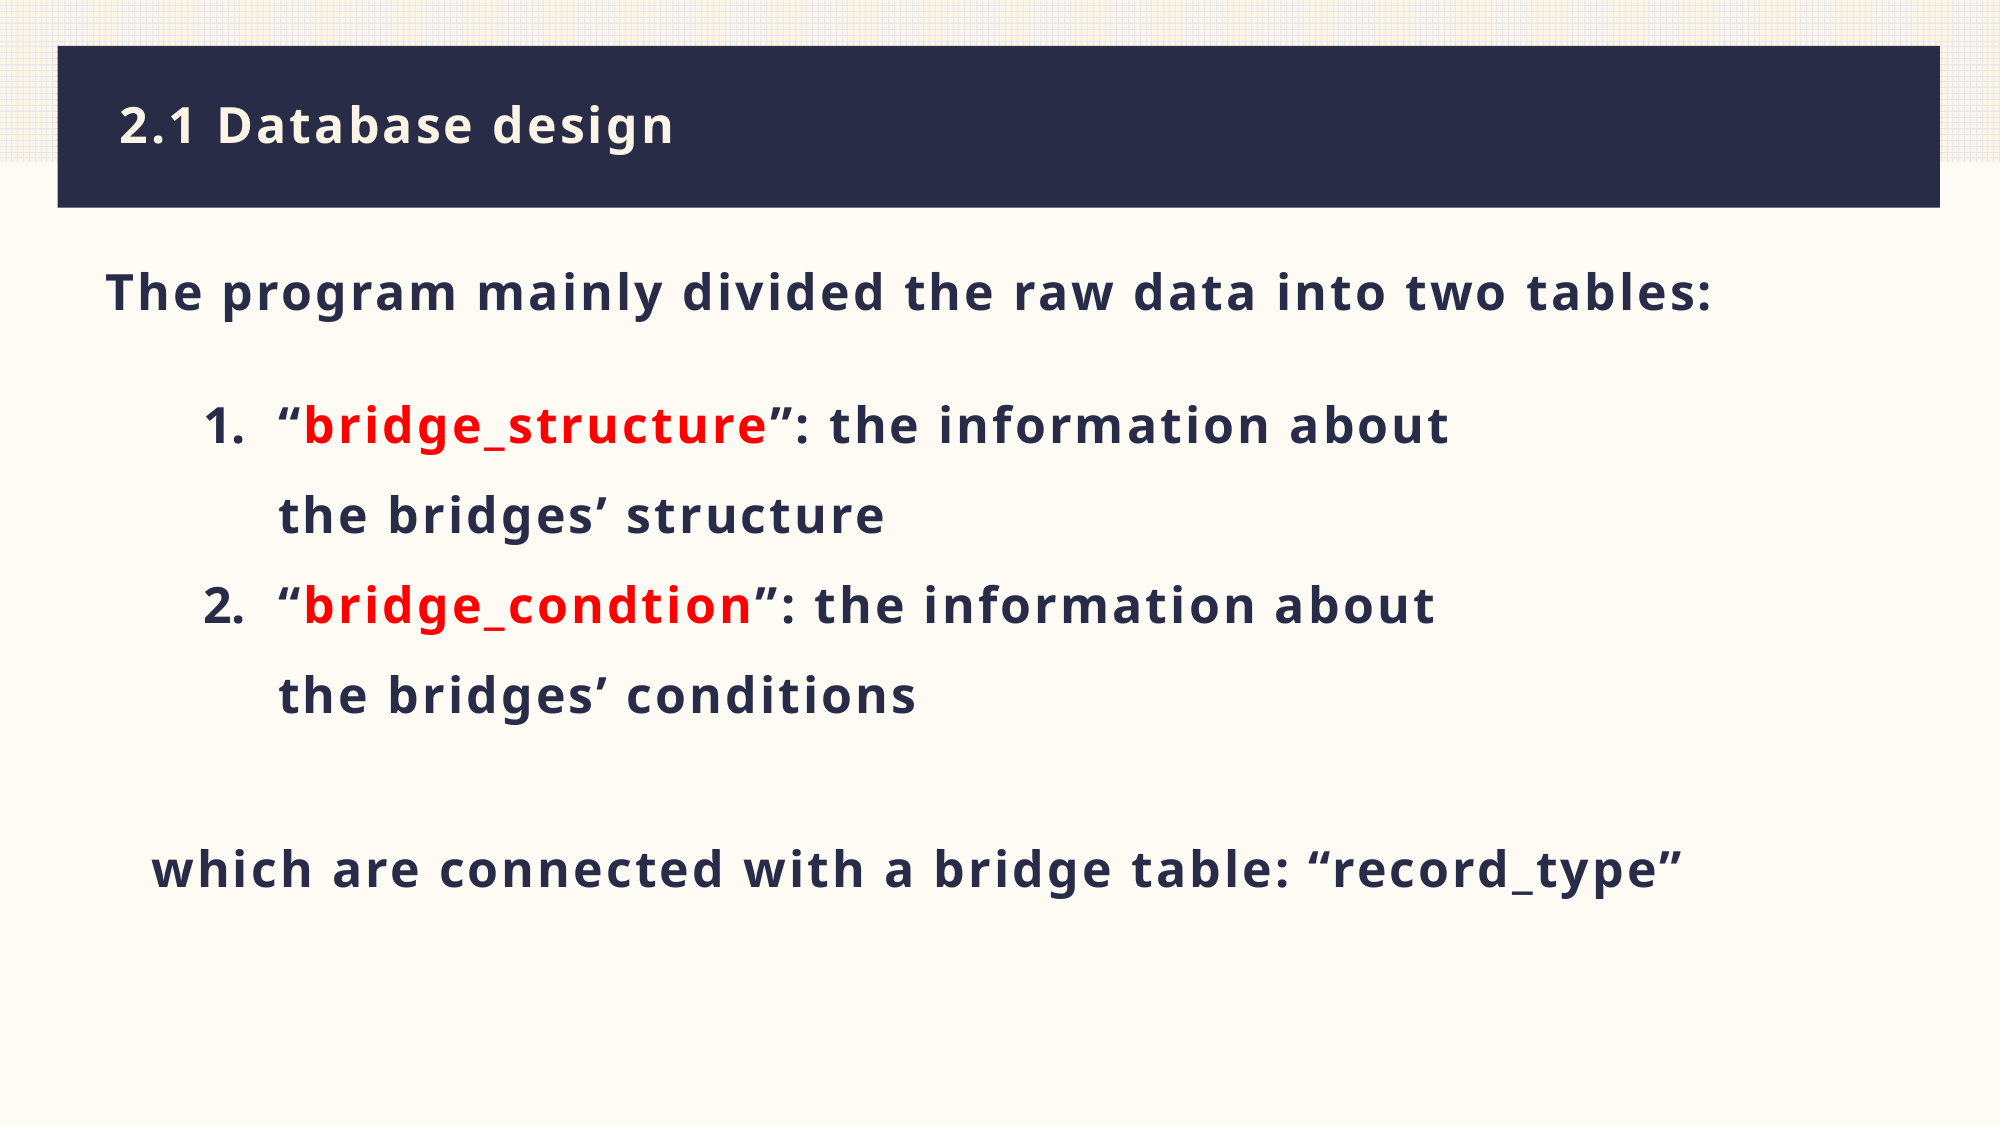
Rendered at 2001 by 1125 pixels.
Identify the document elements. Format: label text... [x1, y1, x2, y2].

text_box The program mainly divided the raw data into two tables: [90, 255, 1817, 386]
title 2.1 Database design [104, 79, 1894, 176]
text_box which are connected with a bridge table: “record_type” [136, 787, 1863, 918]
text_box “bridge_structure”: the information about the bridges’ structure “bridge_condtion”: the information about the bridges’ conditions [188, 480, 1546, 787]
